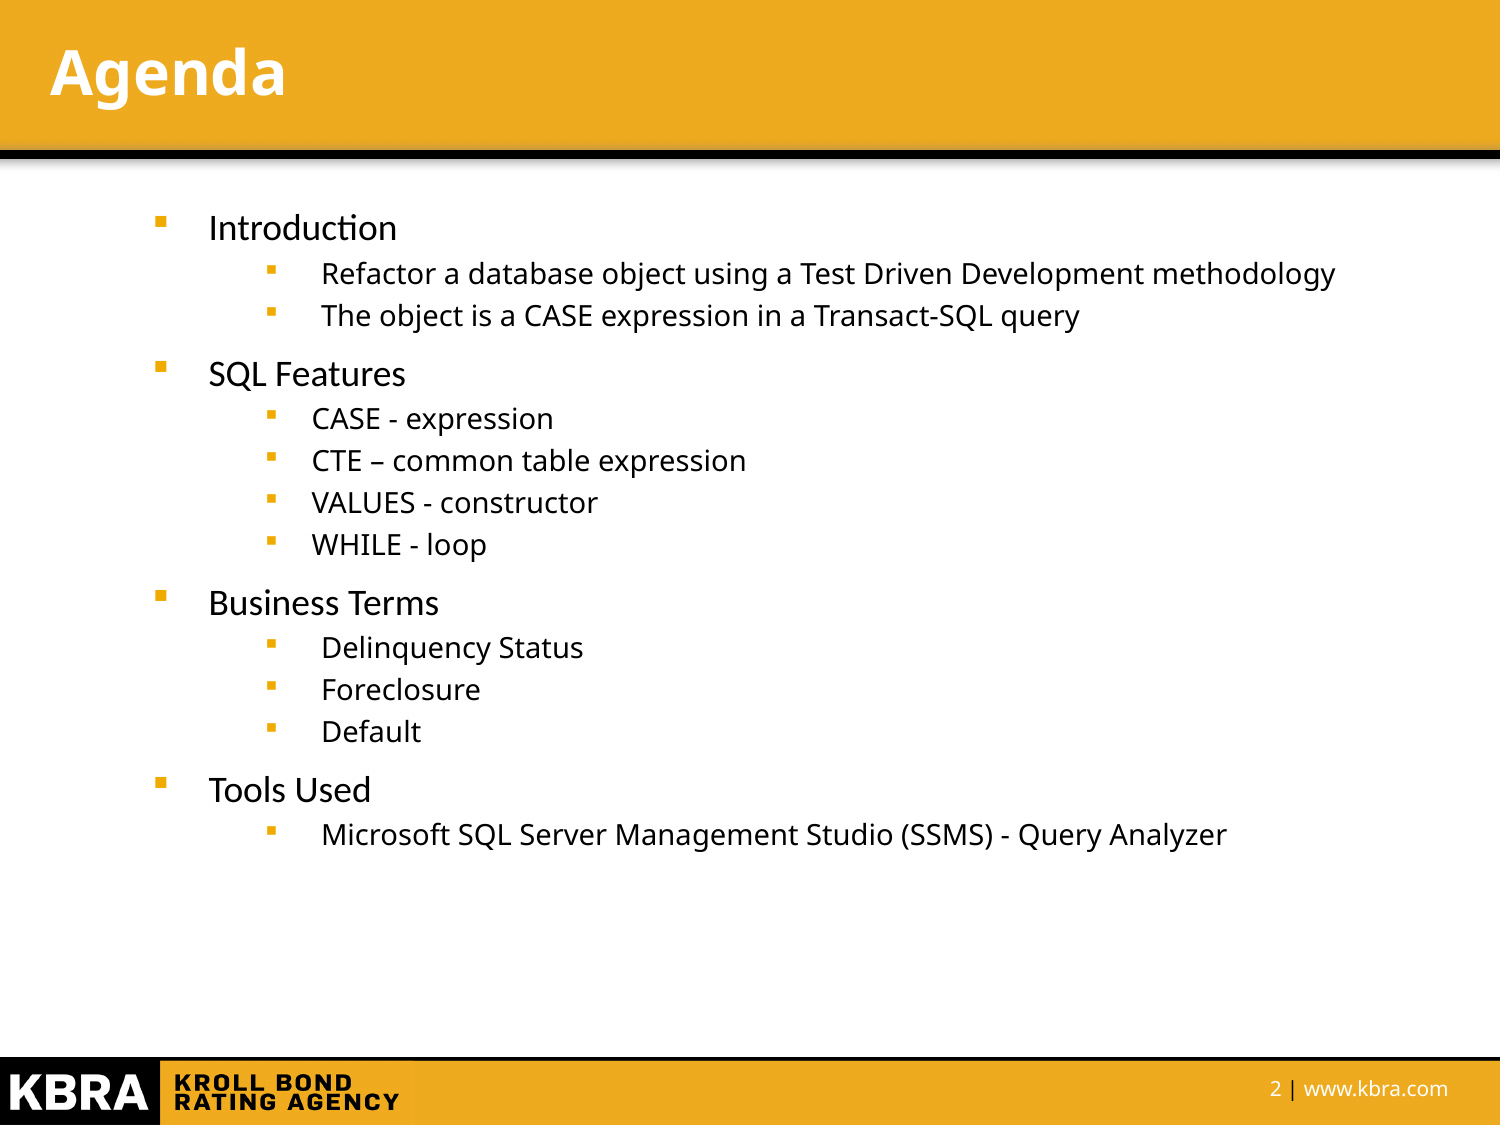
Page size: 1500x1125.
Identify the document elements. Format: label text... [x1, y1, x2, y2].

title Agenda [35, 0, 1500, 152]
picture [0, 0, 1500, 1125]
text_box Introduction Refactor a database object using a Test Driven Development methodology The object is a CASE expression in a Transact-SQL query SQL Features CASE - expression CTE – common table expression VALUES - constructor WHILE - loop Business Terms Delinquency Status Foreclosure Default Tools Used Microsoft SQL Server Management Studio (SSMS) - Query Analyzer [137, 201, 1366, 1031]
